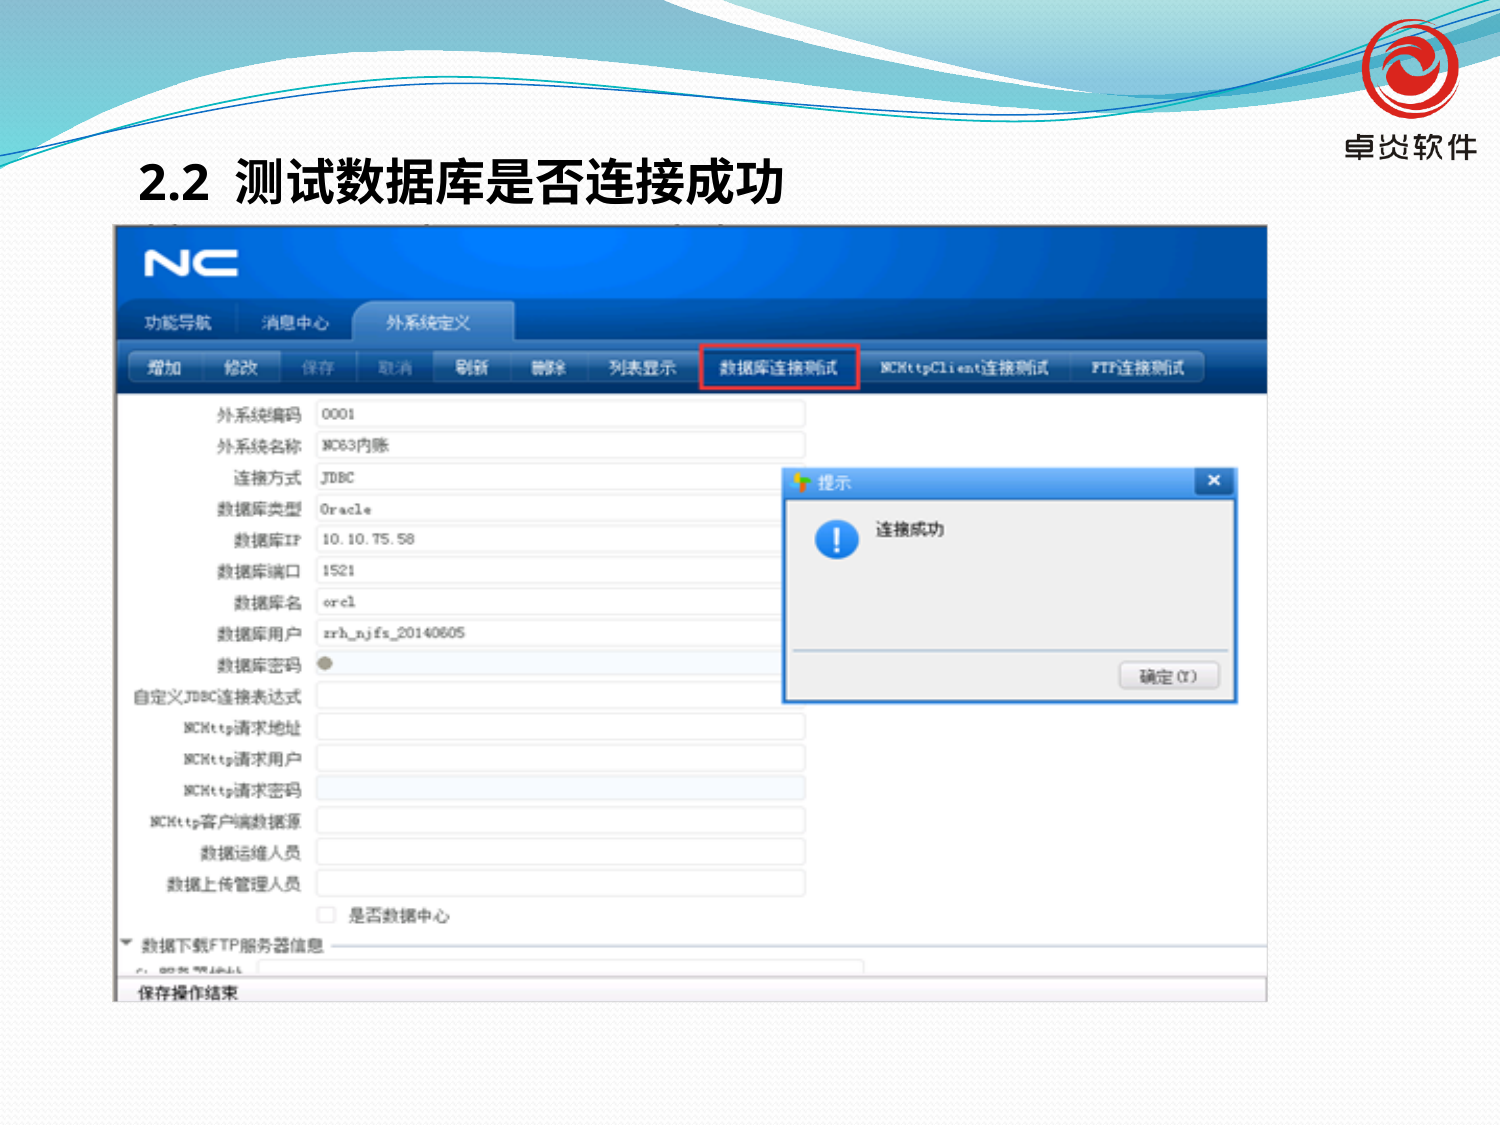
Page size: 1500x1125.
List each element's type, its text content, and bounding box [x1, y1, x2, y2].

picture [1324, 2, 1497, 176]
text_box 2.2 测试数据库是否连接成功 [123, 143, 1247, 218]
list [111, 224, 1270, 1005]
